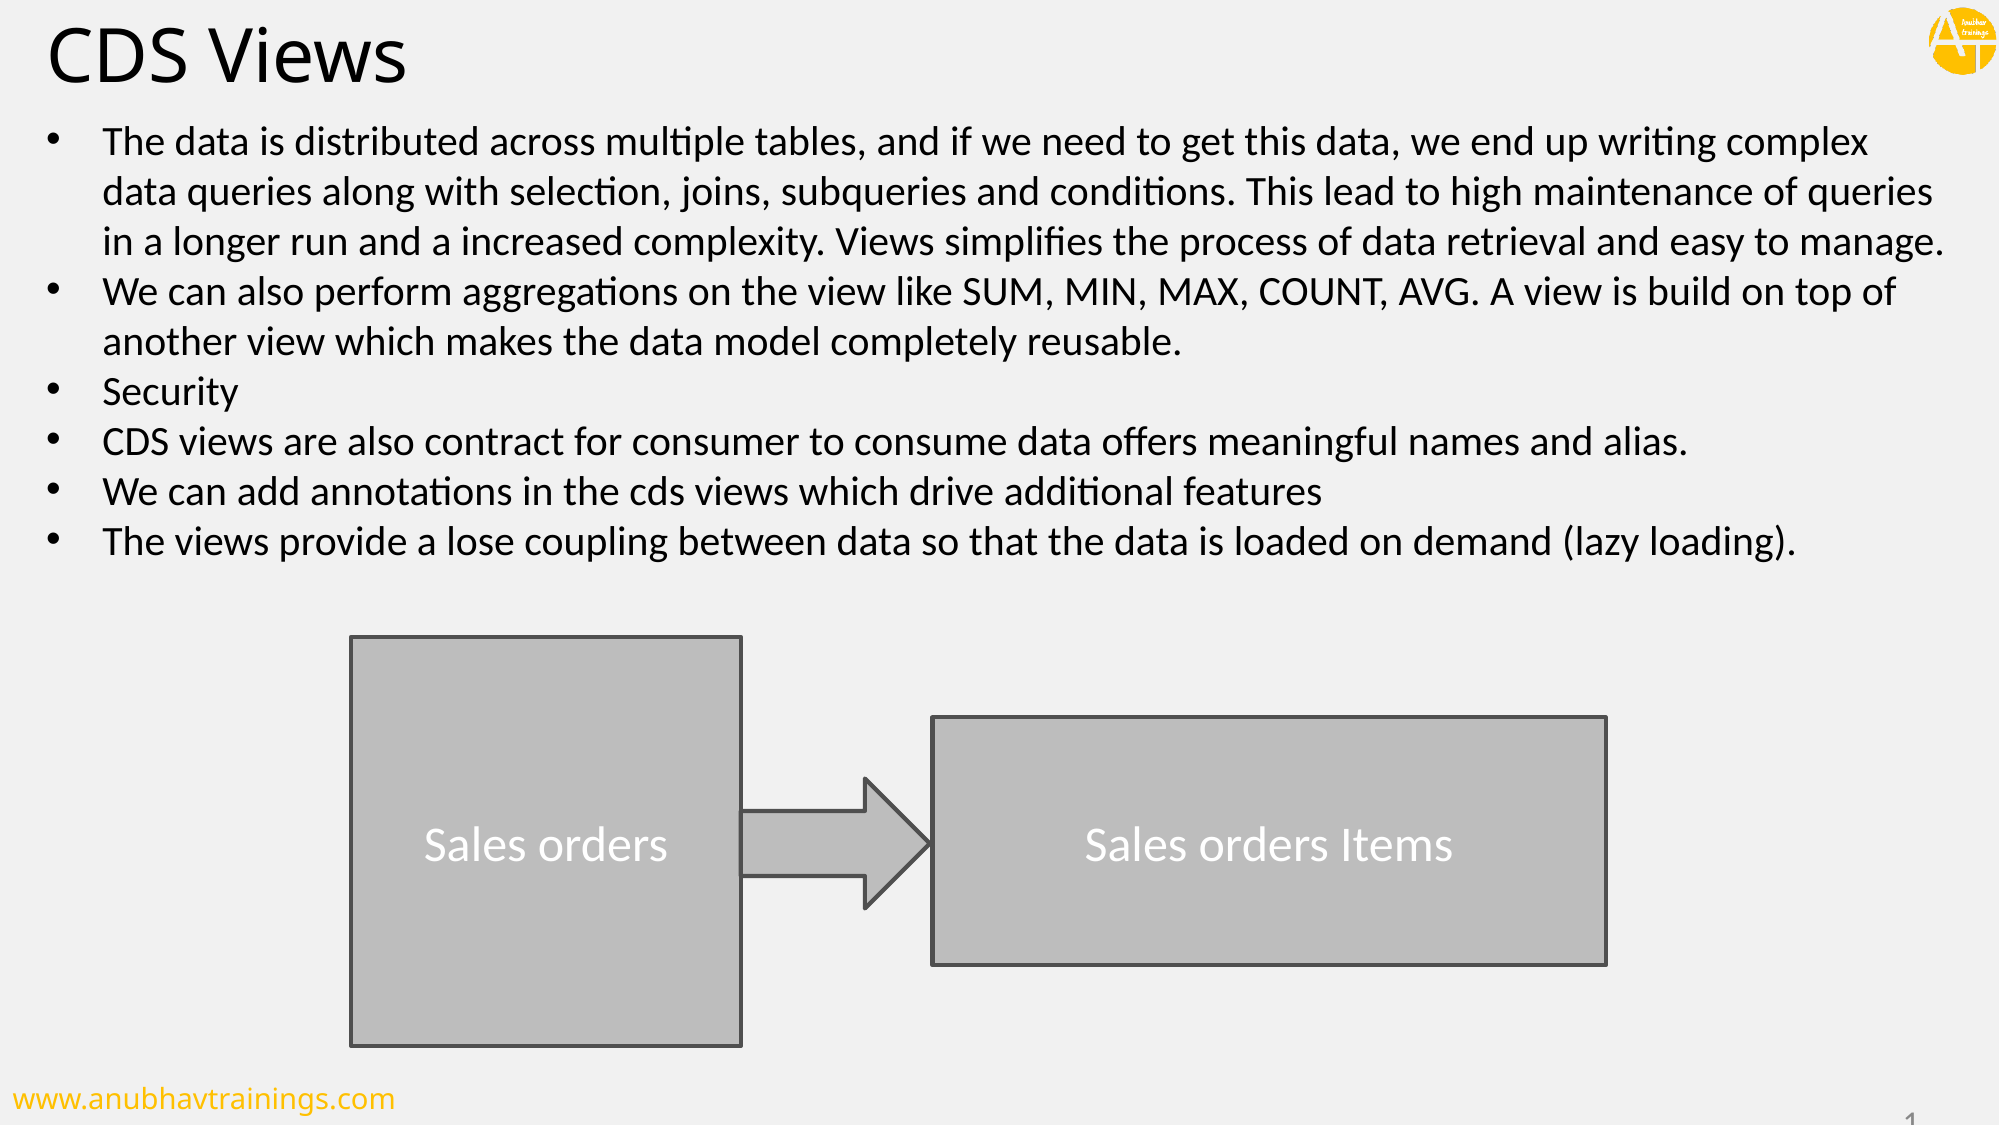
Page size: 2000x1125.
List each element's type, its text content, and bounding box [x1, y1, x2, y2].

text_box www.anubhavtrainings.com [0, 1072, 425, 1123]
text_box The data is distributed across multiple tables, and if we need to get this data, we end up writing complex data queries along with selection, joins, subqueries and conditions. This lead to high maintenance of queries in a longer run and a increased complexity. Views simplifies the process of data retrieval and easy to manage. We can also perform aggregations on the view like SUM, MIN, MAX, COUNT, AVG. A view is build on top of another view which makes the data model completely reusable. Security CDS views are also contract for consumer to consume data offers meaningful names and alias. We can add annotations in the cds views which drive additional features The views provide a lose coupling between data so that the data is loaded on demand (lazy loading). [31, 106, 1969, 572]
slide_number 103 [1886, 1109, 1923, 1125]
text_box Sales orders [351, 636, 741, 1046]
text_box CDS Views [31, 0, 1874, 105]
picture [1922, 3, 2000, 80]
text_box Sales orders Items [932, 717, 1606, 966]
text_box [740, 778, 930, 909]
